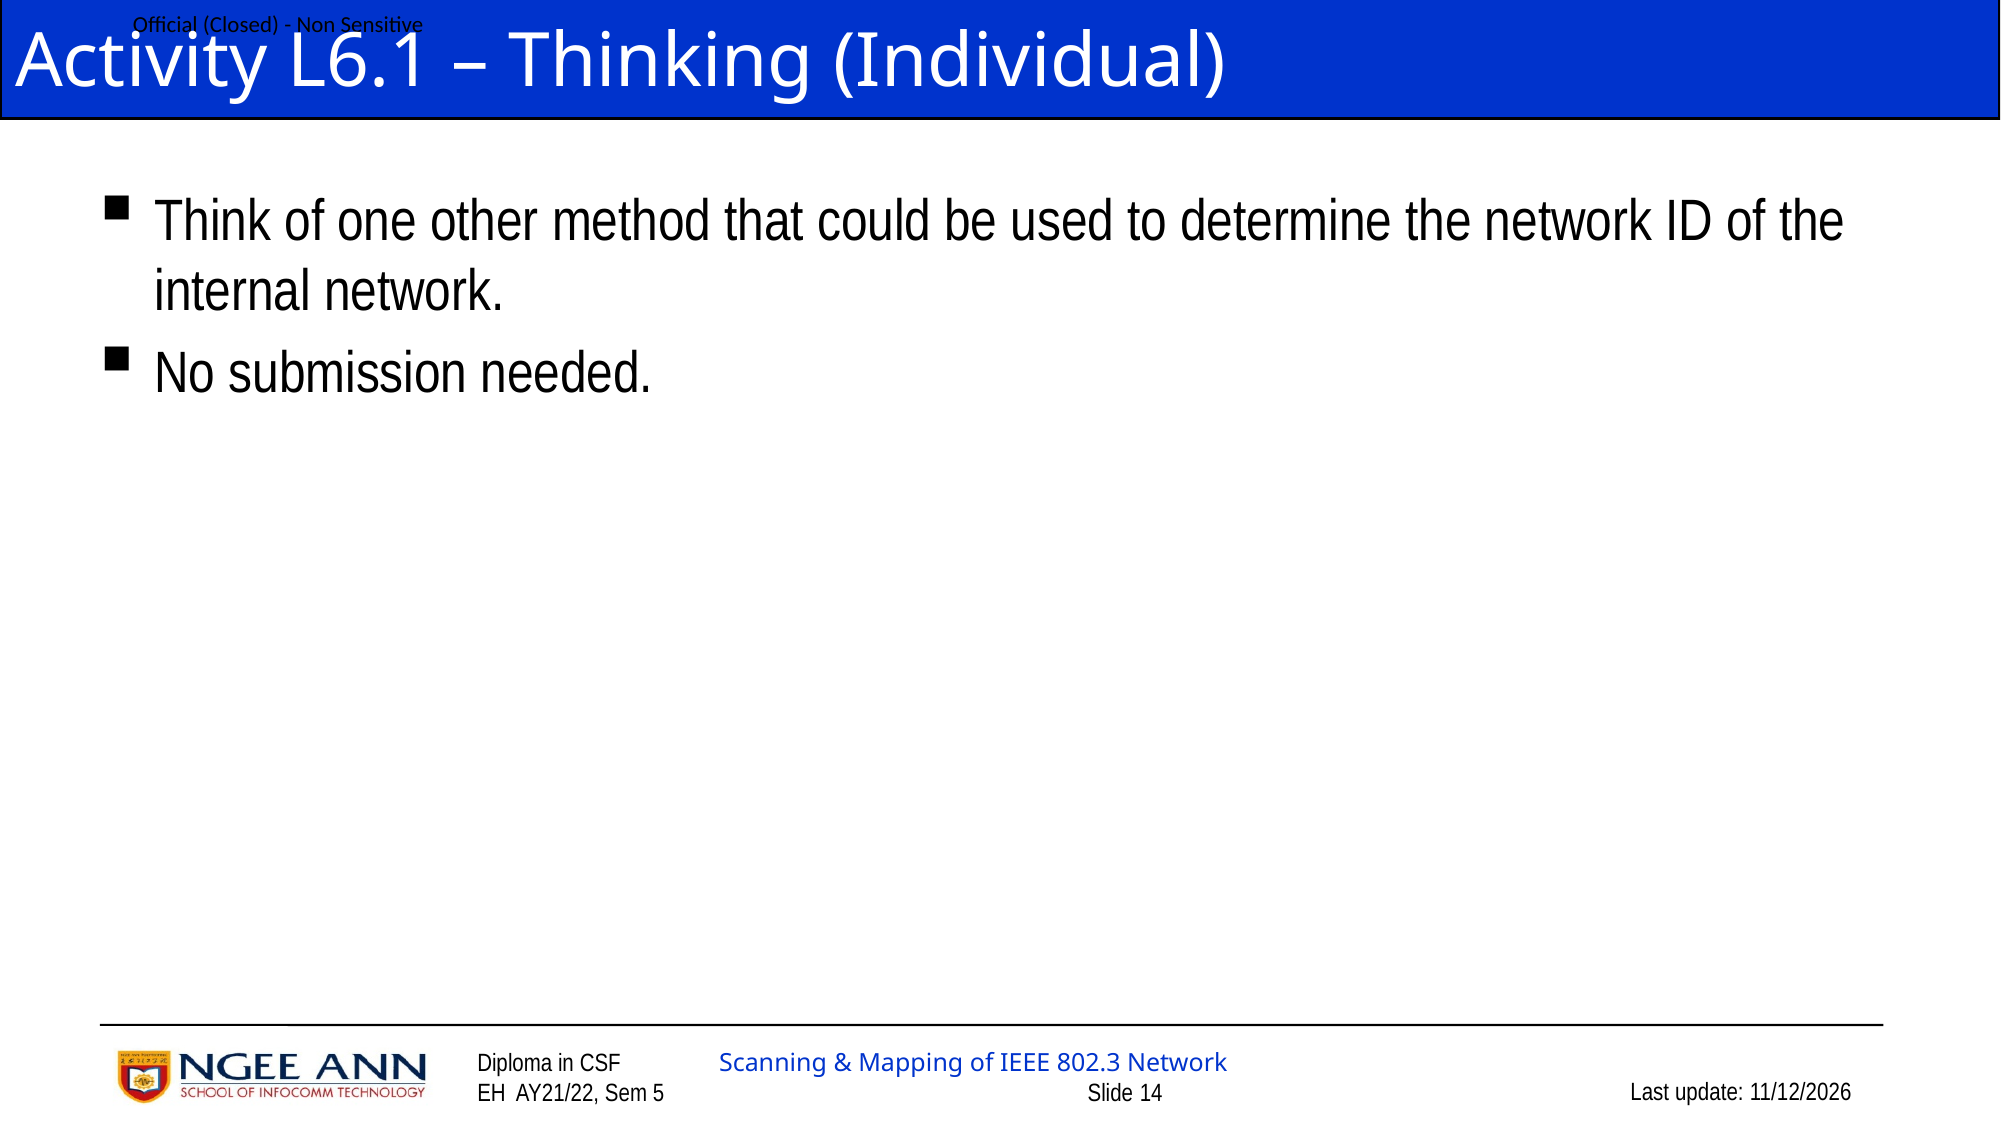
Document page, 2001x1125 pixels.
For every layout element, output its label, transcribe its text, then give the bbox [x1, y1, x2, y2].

picture [83, 1028, 459, 1125]
list Think of one other method that could be used to determine the network ID of the internal network. No submission needed. [83, 174, 1867, 1025]
title Activity L6.1 – Thinking (Individual) [0, 0, 1969, 115]
